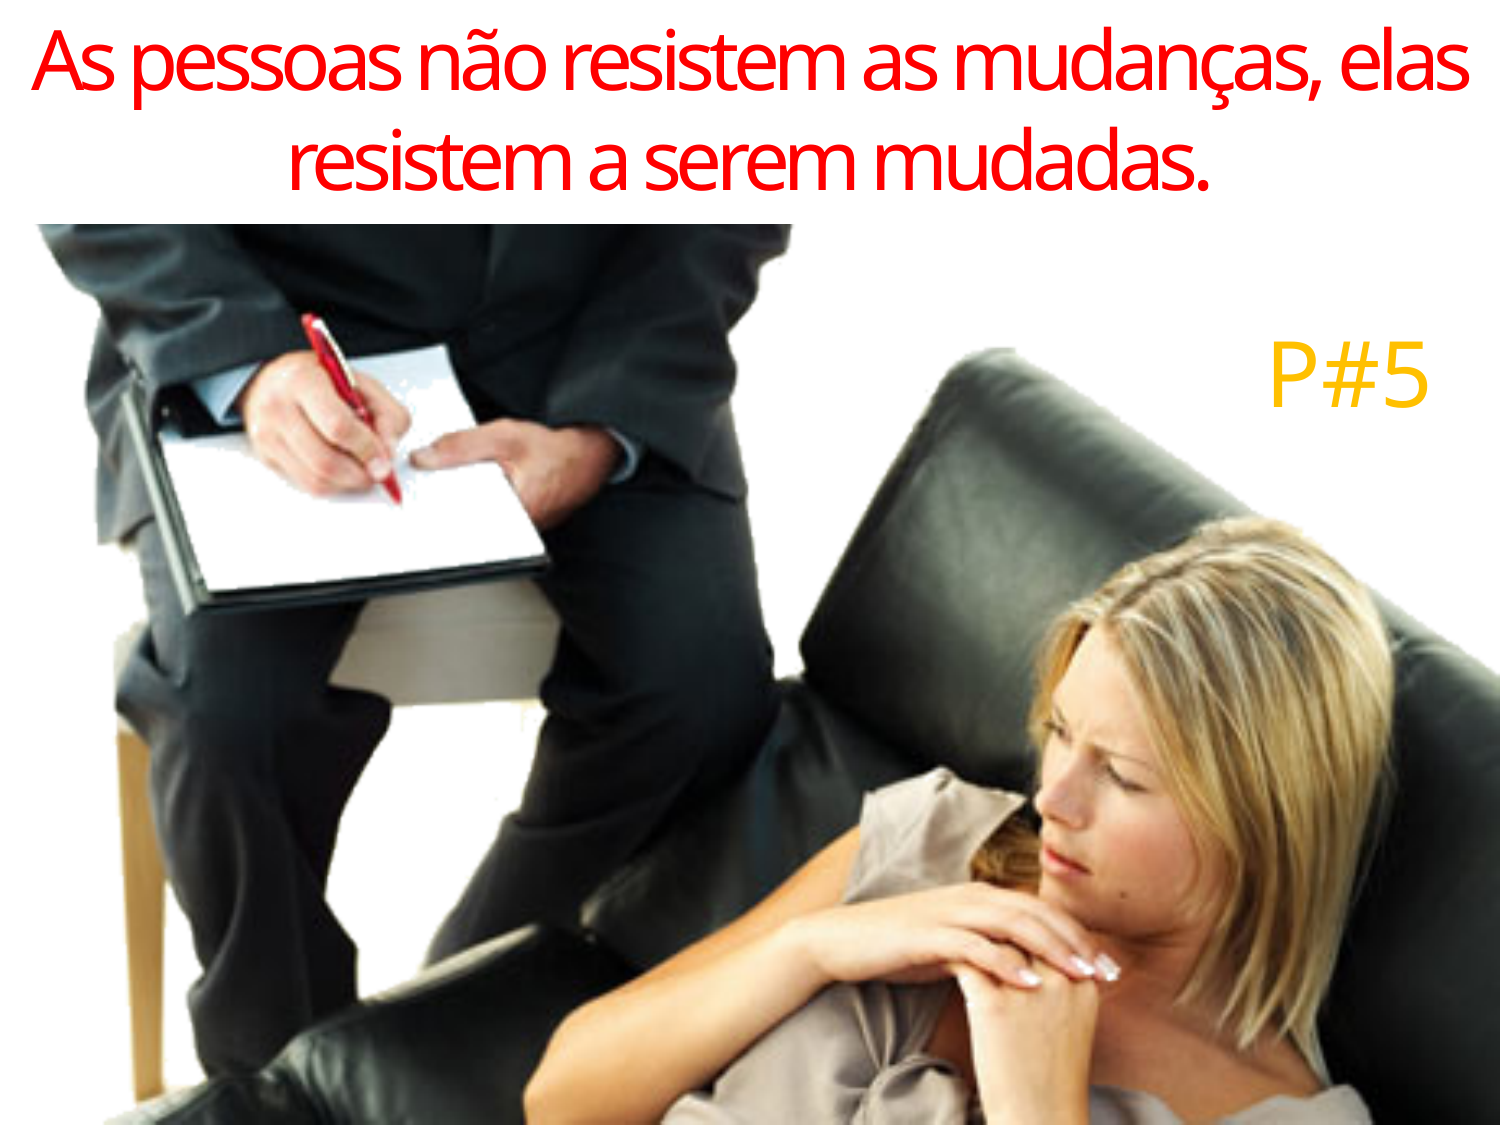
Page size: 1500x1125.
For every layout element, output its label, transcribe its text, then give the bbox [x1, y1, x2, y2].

picture [0, 224, 1500, 1125]
list As pessoas não resistem as mudanças, elas resistem a serem mudadas. [0, 0, 1500, 224]
